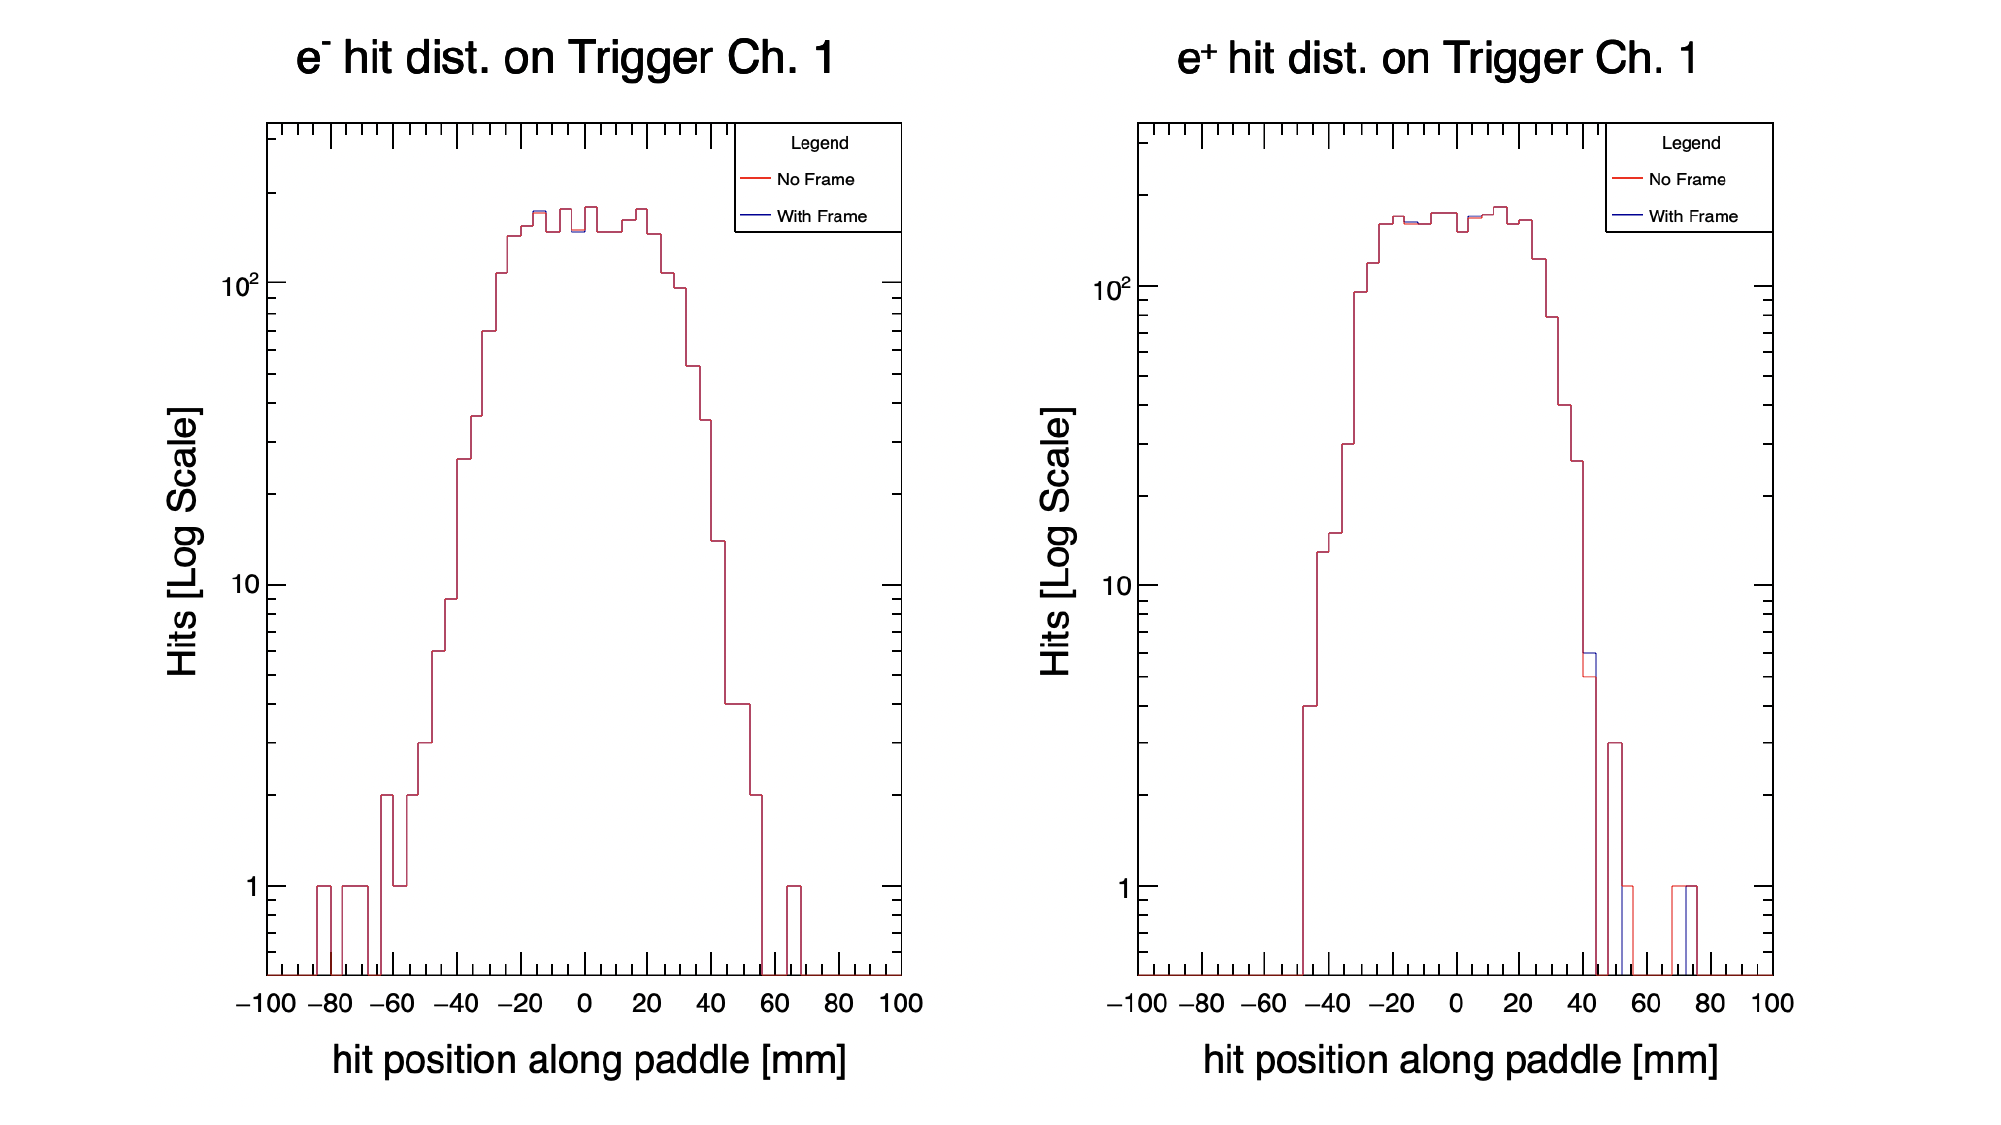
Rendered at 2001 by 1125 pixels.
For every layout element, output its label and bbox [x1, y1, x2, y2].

picture [143, 17, 1857, 1108]
